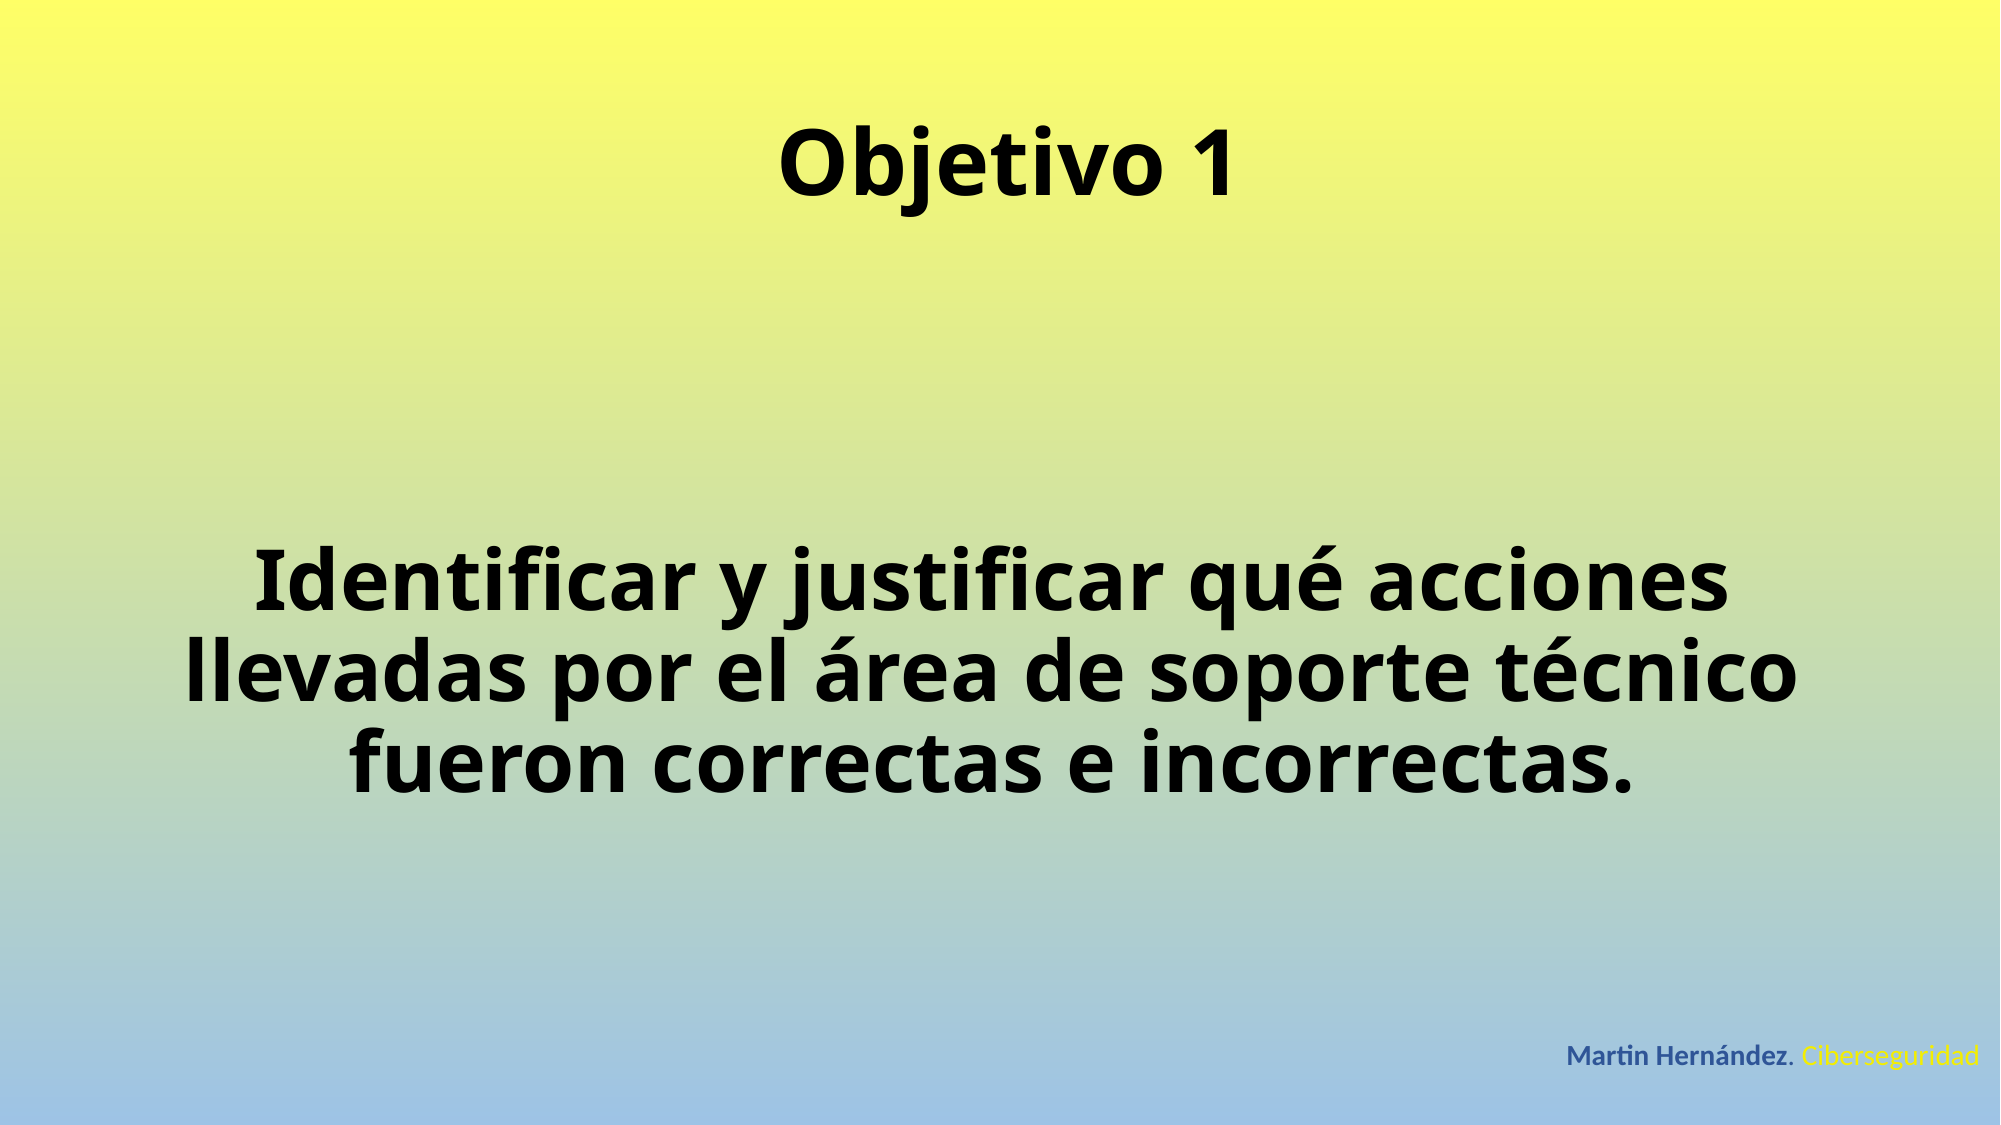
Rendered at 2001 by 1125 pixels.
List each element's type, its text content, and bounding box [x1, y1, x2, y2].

title Identificar y justificar qué acciones llevadas por el área de soporte técnico fueron correctas e incorrectas. [129, 499, 1855, 850]
text_box Objetivo 1 [146, 56, 1872, 275]
text_box Martin Hernández. Ciberseguridad [1551, 1029, 2000, 1124]
